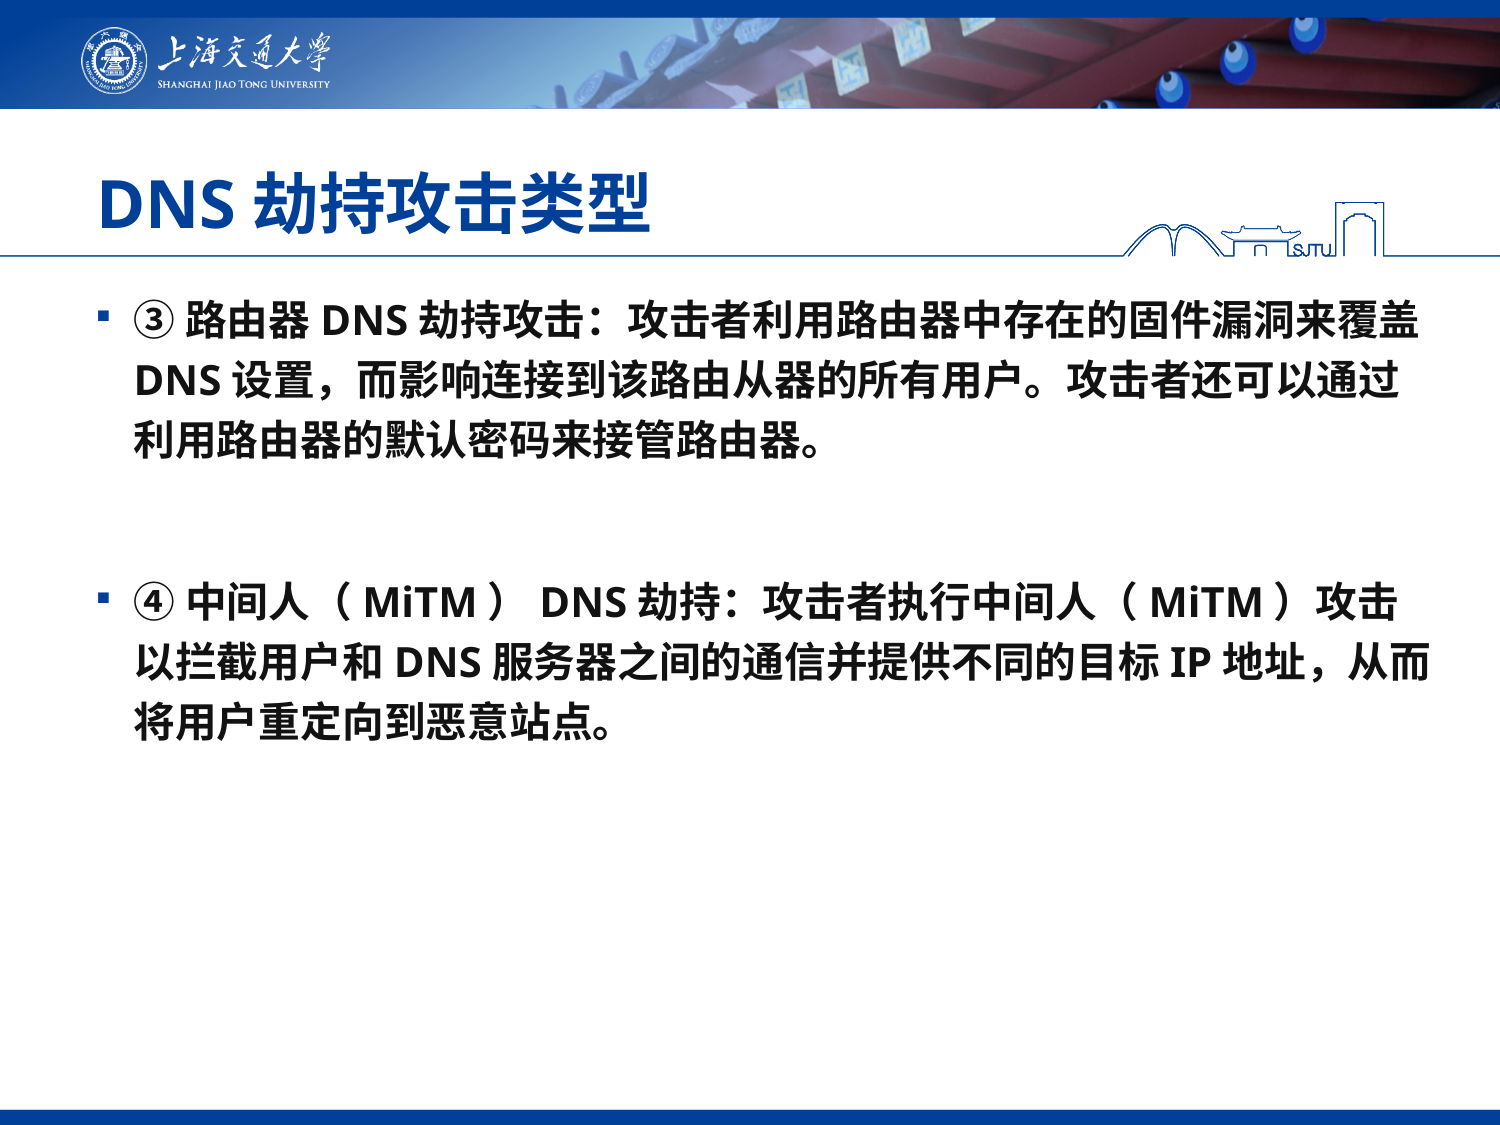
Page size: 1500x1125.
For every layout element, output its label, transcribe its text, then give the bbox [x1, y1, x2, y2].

list ③路由器DNS劫持攻击：攻击者利用路由器中存在的固件漏洞来覆盖DNS设置，而影响连接到该路由从器的所有用户。攻击者还可以通过利用路由器的默认密码来接管路由器。 ④中间人（MiTM）DNS劫持：攻击者执行中间人（MiTM）攻击以拦截用户和DNS服务器之间的通信并提供不同的目标IP地址，从而将用户重定向到恶意站点。 [81, 276, 1455, 1084]
title DNS劫持攻击类型 [81, 159, 1455, 254]
picture [0, 18, 1500, 109]
